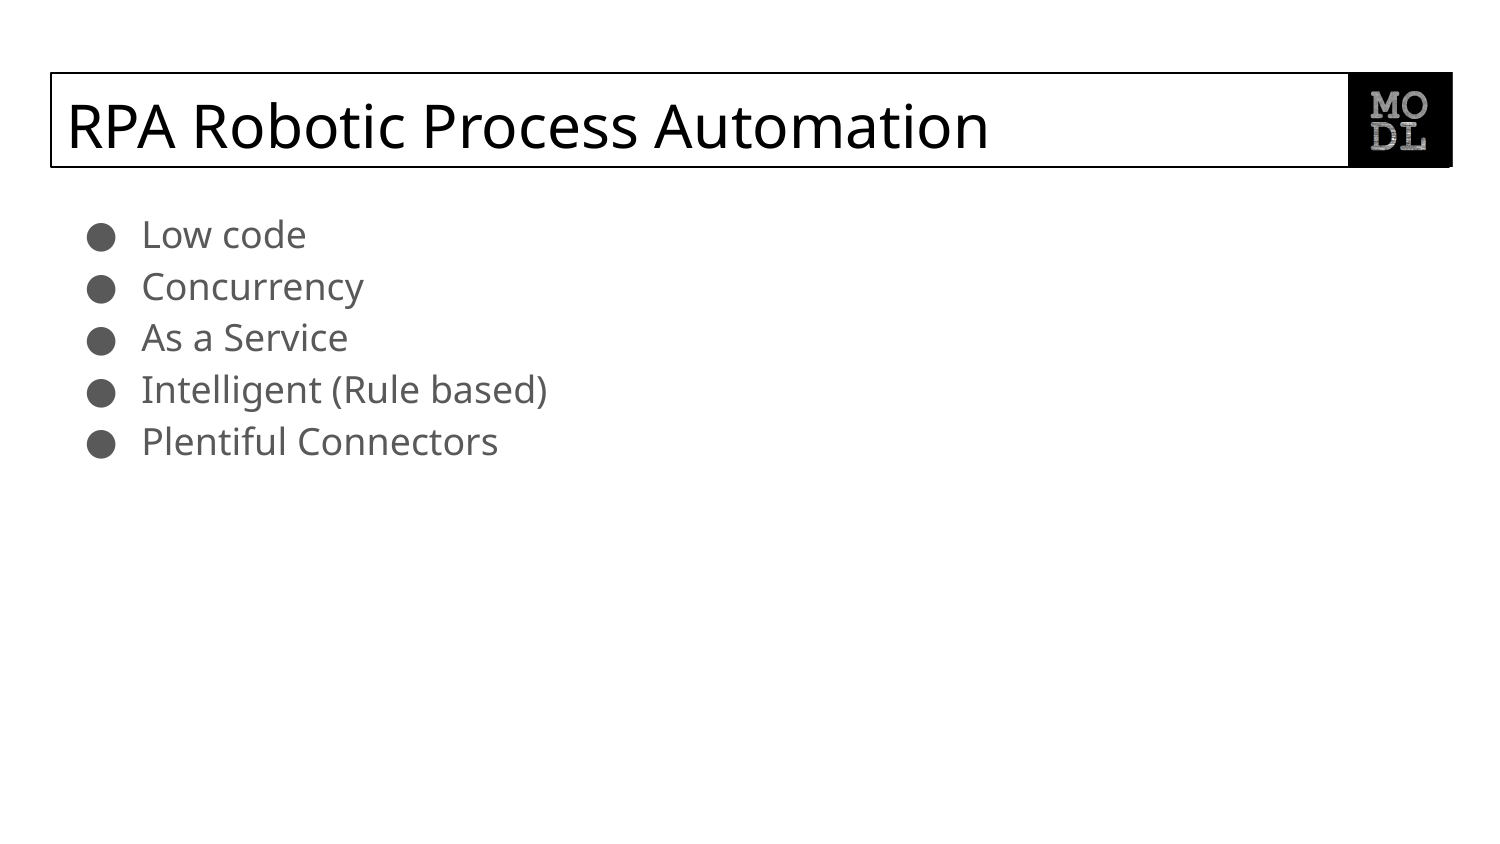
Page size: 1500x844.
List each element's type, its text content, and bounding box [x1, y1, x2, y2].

list Low code Concurrency As a Service Intelligent (Rule based) Plentiful Connectors [51, 189, 1449, 750]
title RPA Robotic Process Automation [50, 72, 1450, 168]
